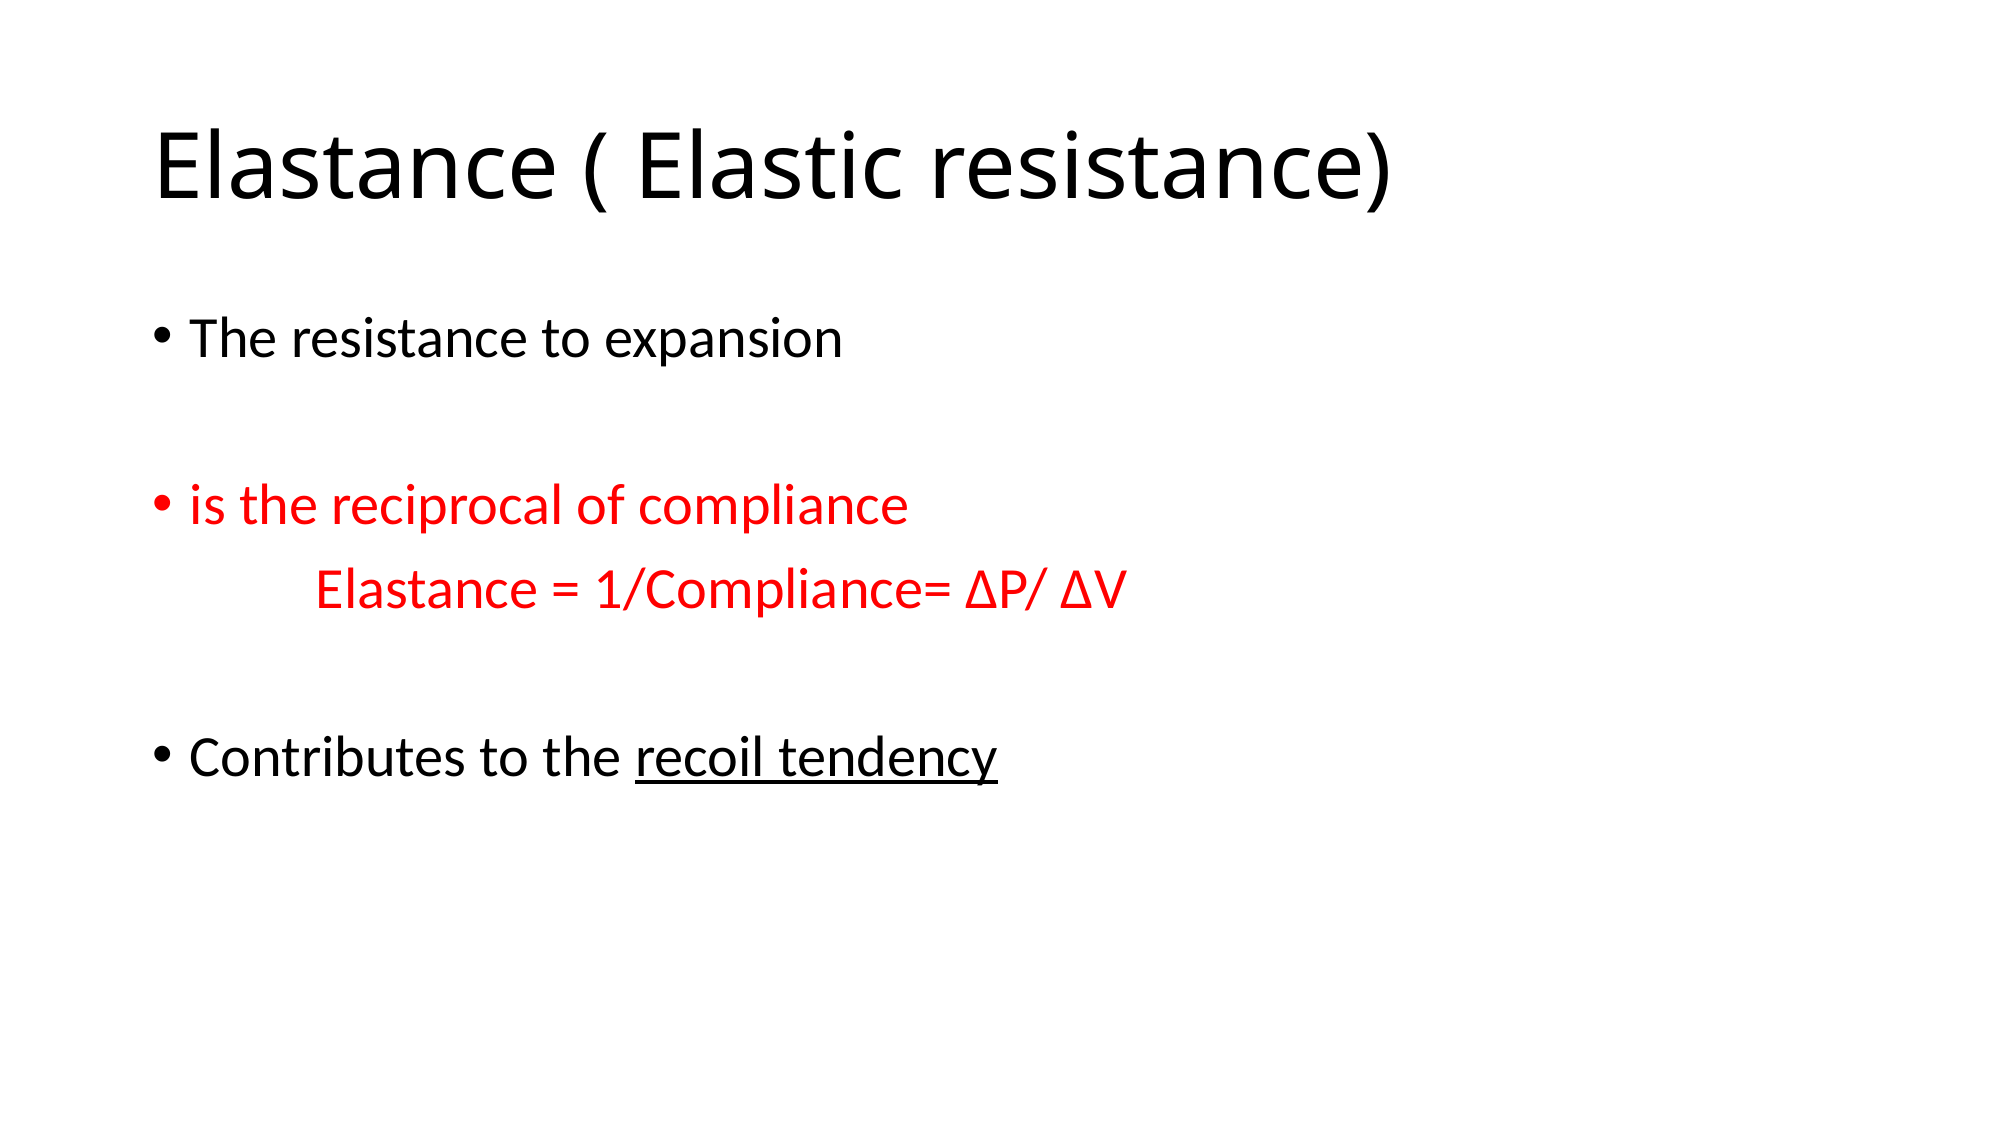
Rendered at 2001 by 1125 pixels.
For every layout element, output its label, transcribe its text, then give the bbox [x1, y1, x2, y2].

list The resistance to expansion is the reciprocal of compliance Elastance = 1/Compliance= ∆P/ ∆V Contributes to the recoil tendency [137, 299, 1863, 1014]
title Elastance ( Elastic resistance) [137, 59, 1863, 278]
